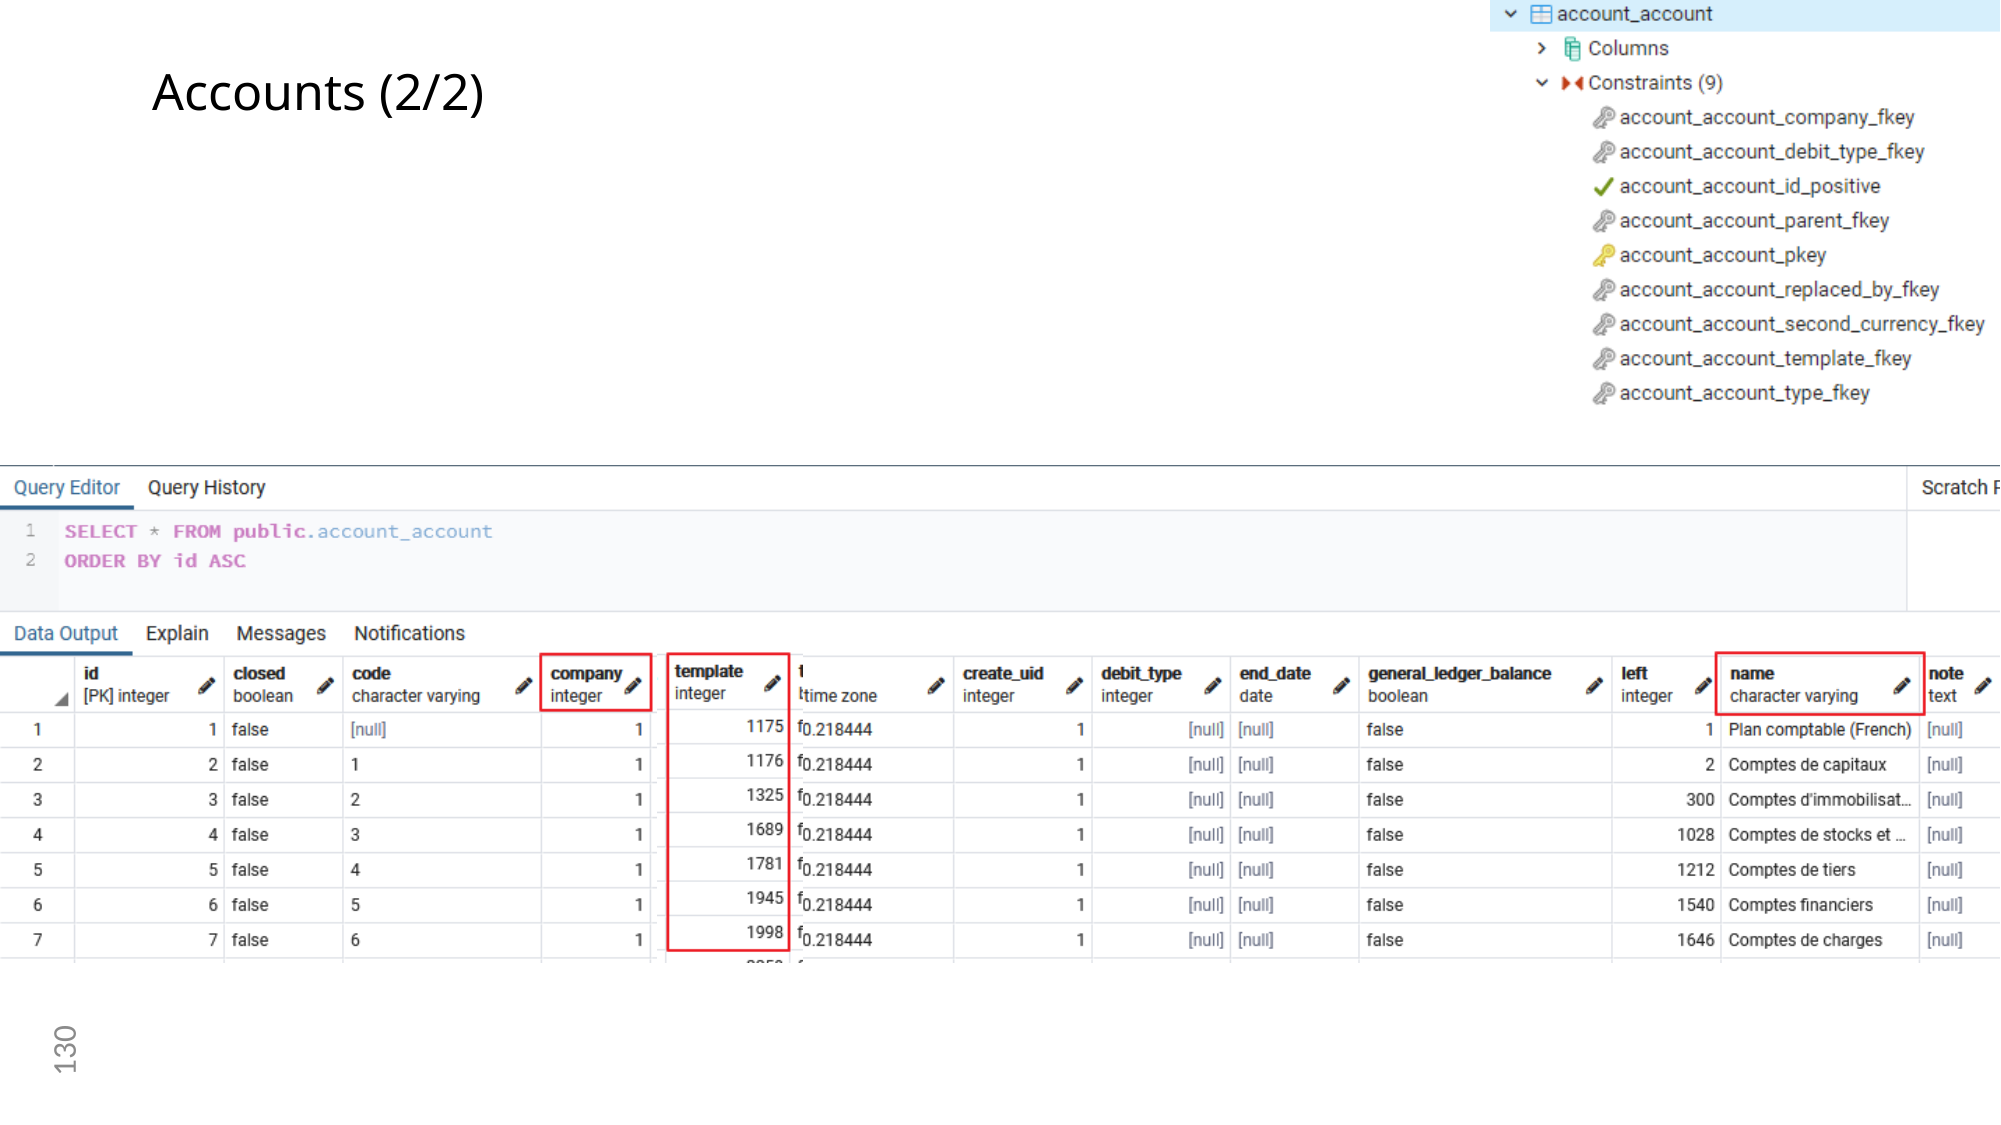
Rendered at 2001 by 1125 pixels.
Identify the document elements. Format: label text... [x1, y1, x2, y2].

picture [1490, 0, 2000, 411]
picture [0, 465, 2000, 963]
title Accounts (2/2) [137, 59, 1490, 136]
slide_number 130 [32, 995, 93, 1108]
